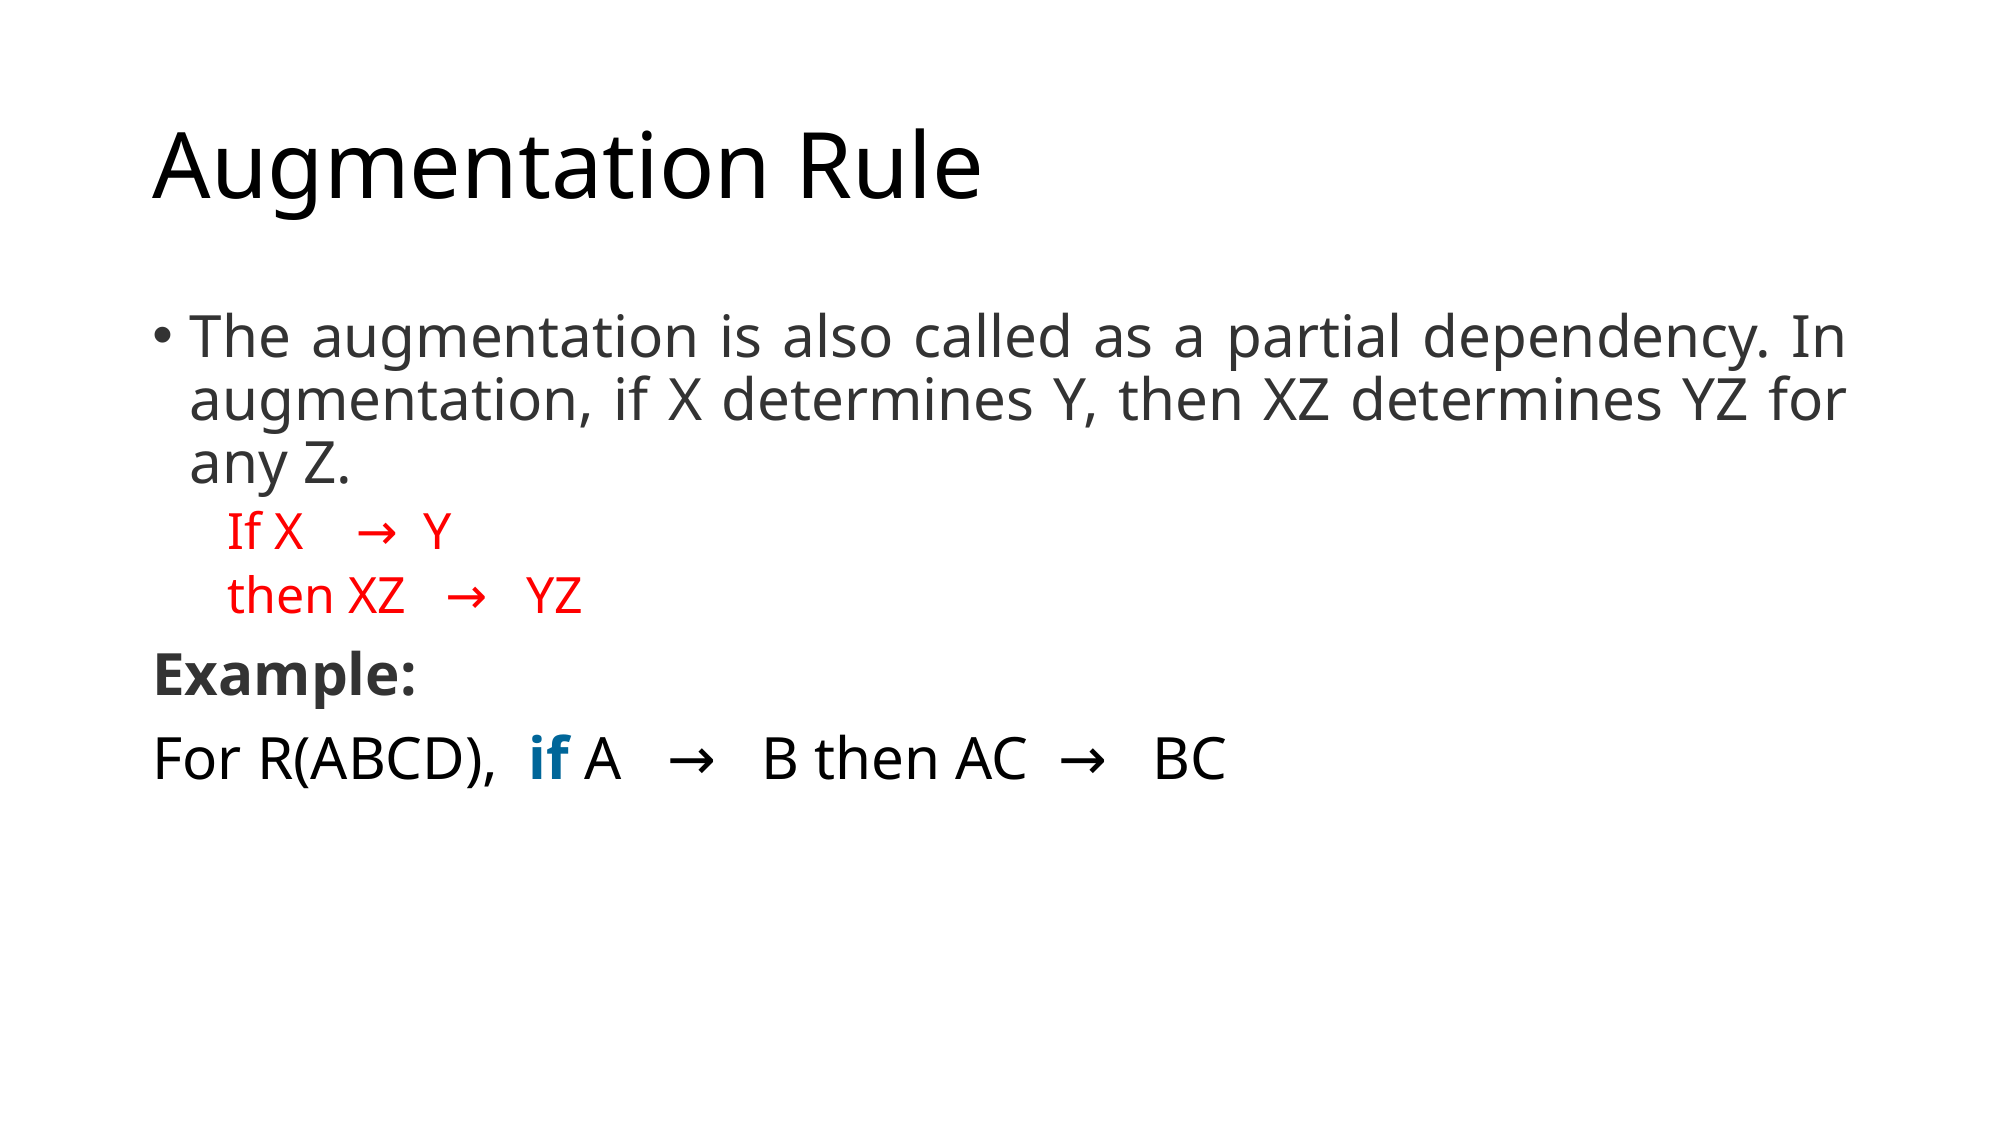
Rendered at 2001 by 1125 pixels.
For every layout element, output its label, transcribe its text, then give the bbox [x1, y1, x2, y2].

title Augmentation Rule [137, 59, 1863, 278]
list The augmentation is also called as a partial dependency. In augmentation, if X determines Y, then XZ determines YZ for any Z. If X → Y then XZ → YZ Example: For R(ABCD), if A → B then AC → BC [137, 299, 1863, 1014]
